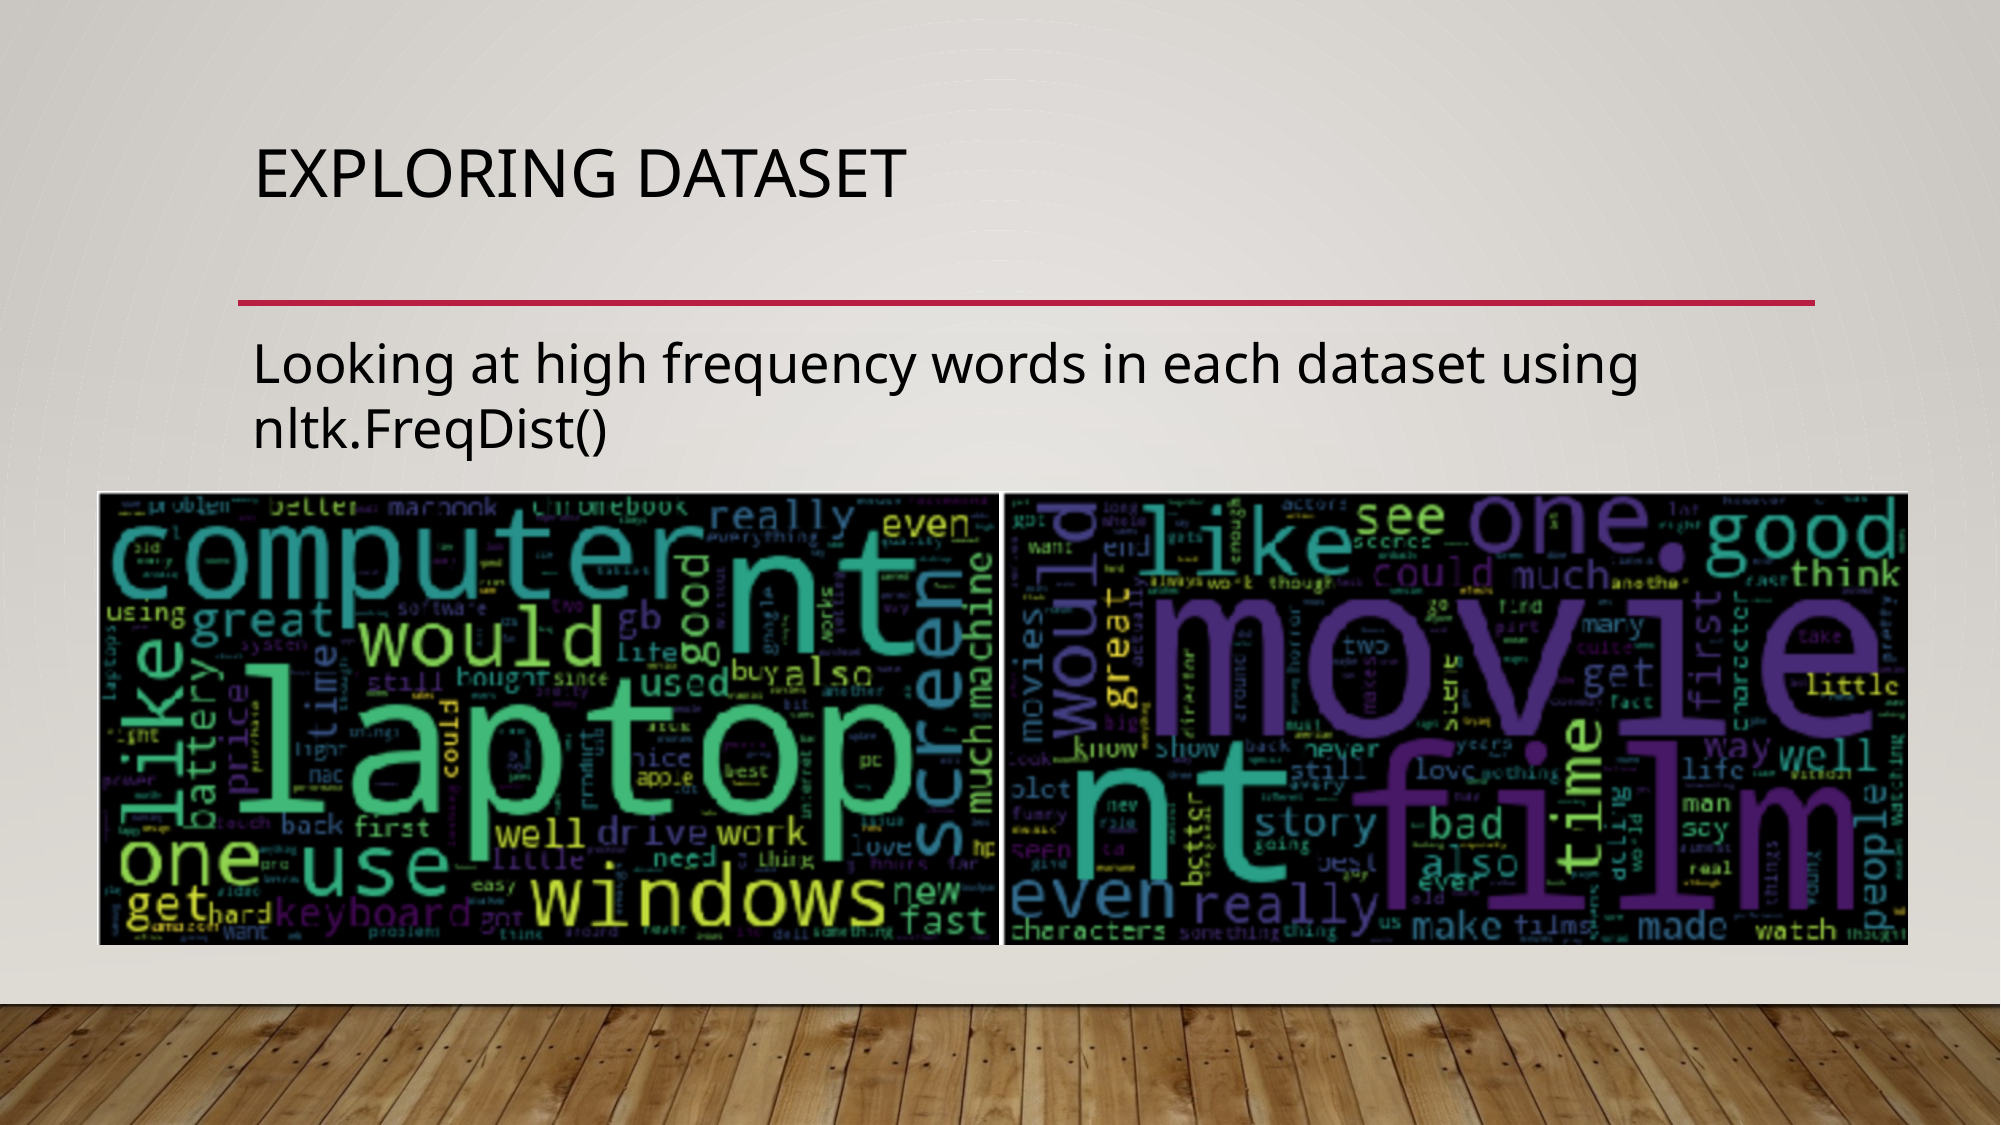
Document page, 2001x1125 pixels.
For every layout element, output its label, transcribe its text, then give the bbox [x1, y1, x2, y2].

text_box Looking at high frequency words in each dataset using nltk.FreqDist() [238, 322, 1814, 467]
title Exploring dataset [238, 131, 1814, 305]
picture [0, 1004, 2000, 1125]
picture [97, 491, 1908, 945]
